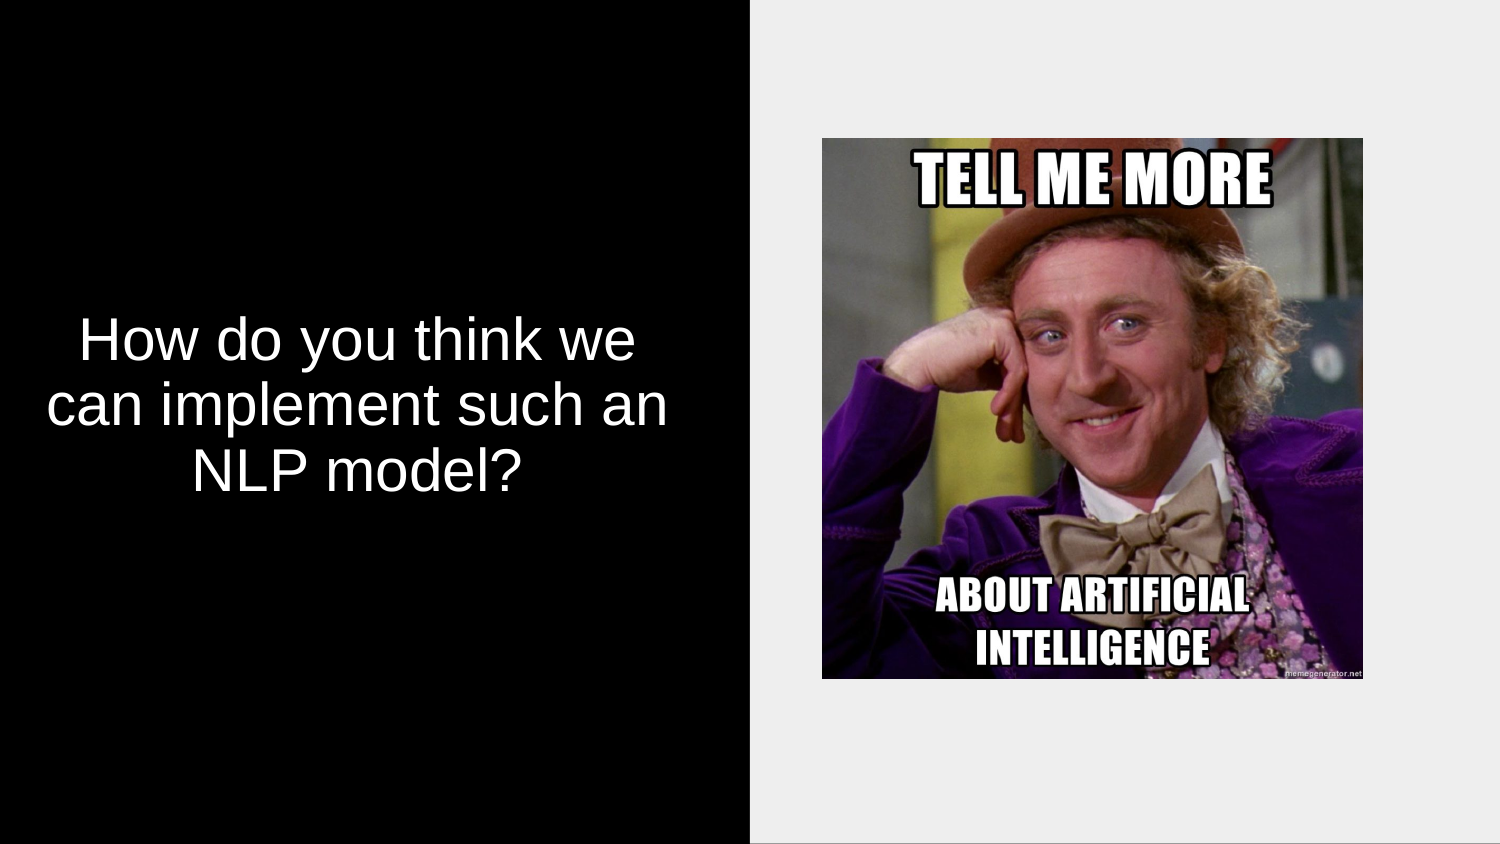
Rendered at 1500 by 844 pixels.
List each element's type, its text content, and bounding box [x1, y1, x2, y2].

text_box How do you think we can implement such an NLP model? [26, 275, 690, 519]
picture [822, 138, 1363, 679]
